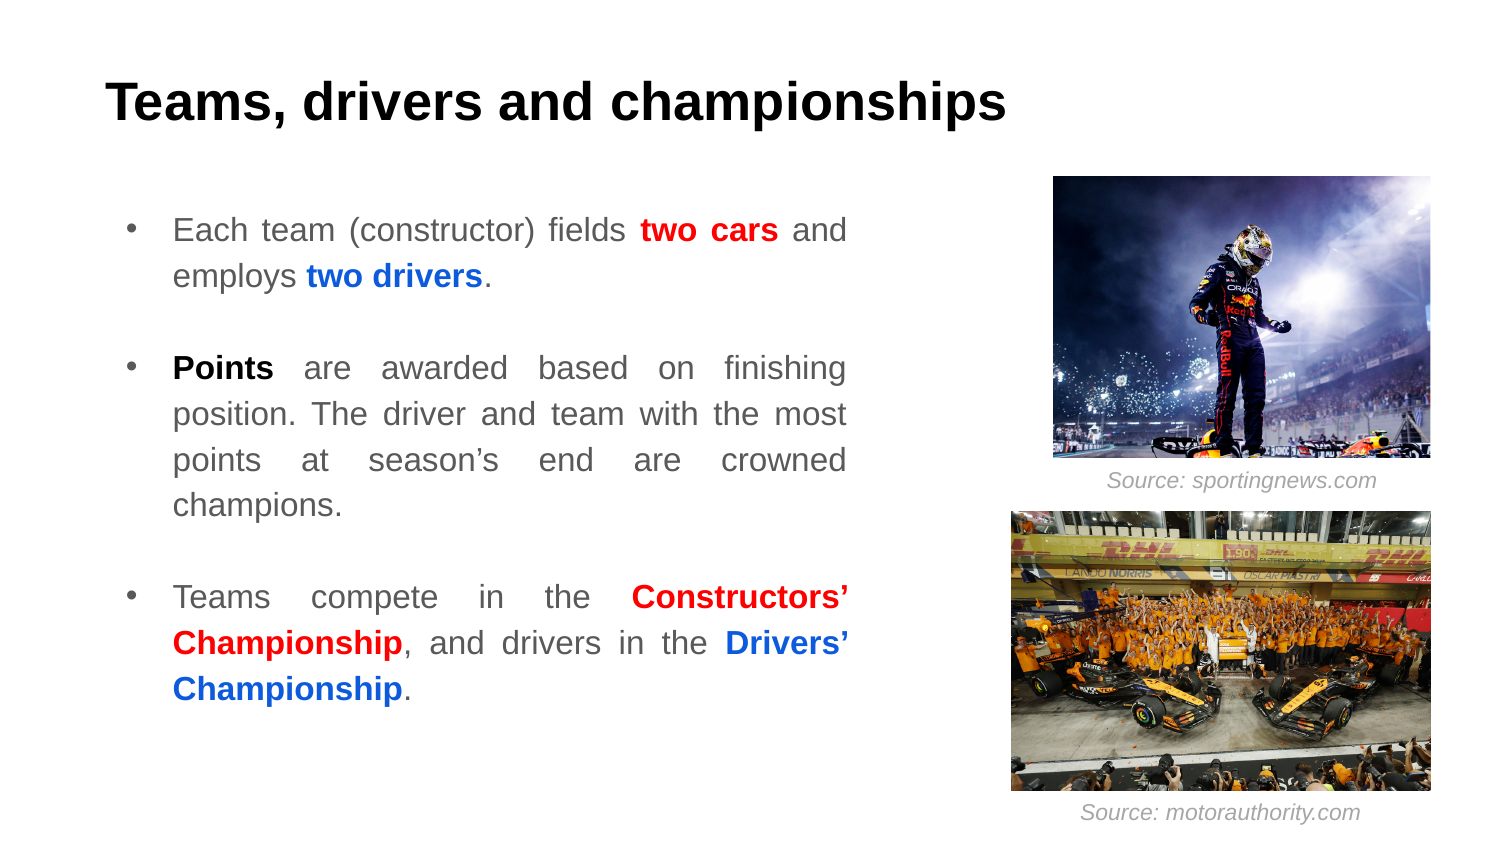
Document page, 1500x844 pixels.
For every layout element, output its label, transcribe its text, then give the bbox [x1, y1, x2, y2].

list Each team (constructor) fields two cars and employs two drivers. Points are awarded based on finishing position. The driver and team with the most points at season’s end are crowned champions. Teams compete in the Constructors’ Championship, and drivers in the Drivers’ Championship. [105, 202, 848, 708]
picture [1011, 510, 1431, 791]
picture [1053, 176, 1431, 459]
text_box Source: motorauthority.com [1011, 798, 1431, 833]
title Teams, drivers and championships [105, 66, 1395, 207]
text_box Source: sportingnews.com [1053, 465, 1431, 501]
